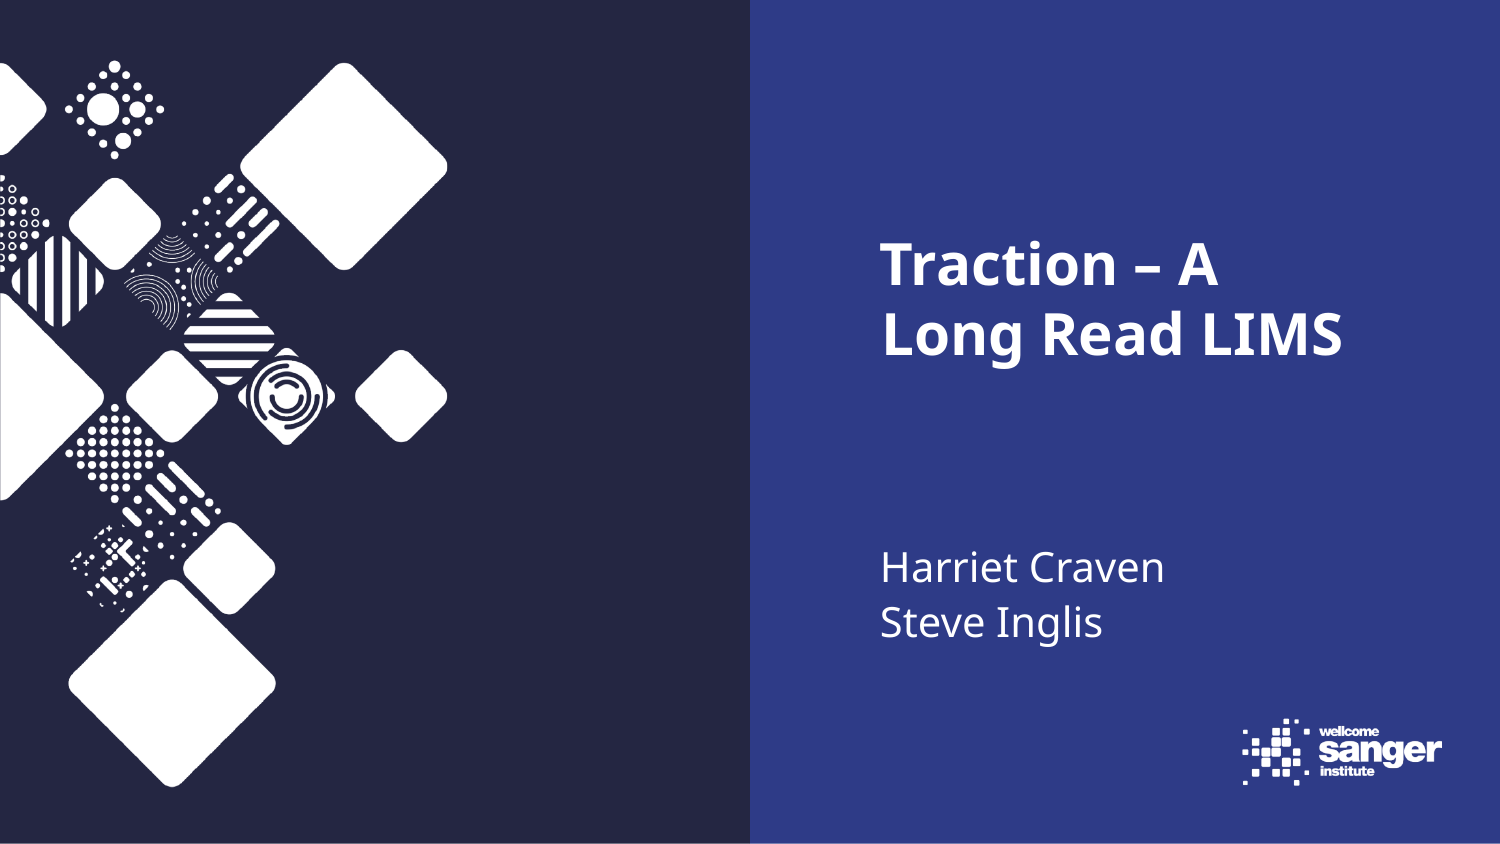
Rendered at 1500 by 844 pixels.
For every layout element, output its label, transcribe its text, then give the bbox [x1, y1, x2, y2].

list Harriet Craven Steve Inglis [880, 546, 1369, 697]
picture [0, 0, 1500, 844]
list Traction – A Long Read LIMS [880, 227, 1369, 371]
